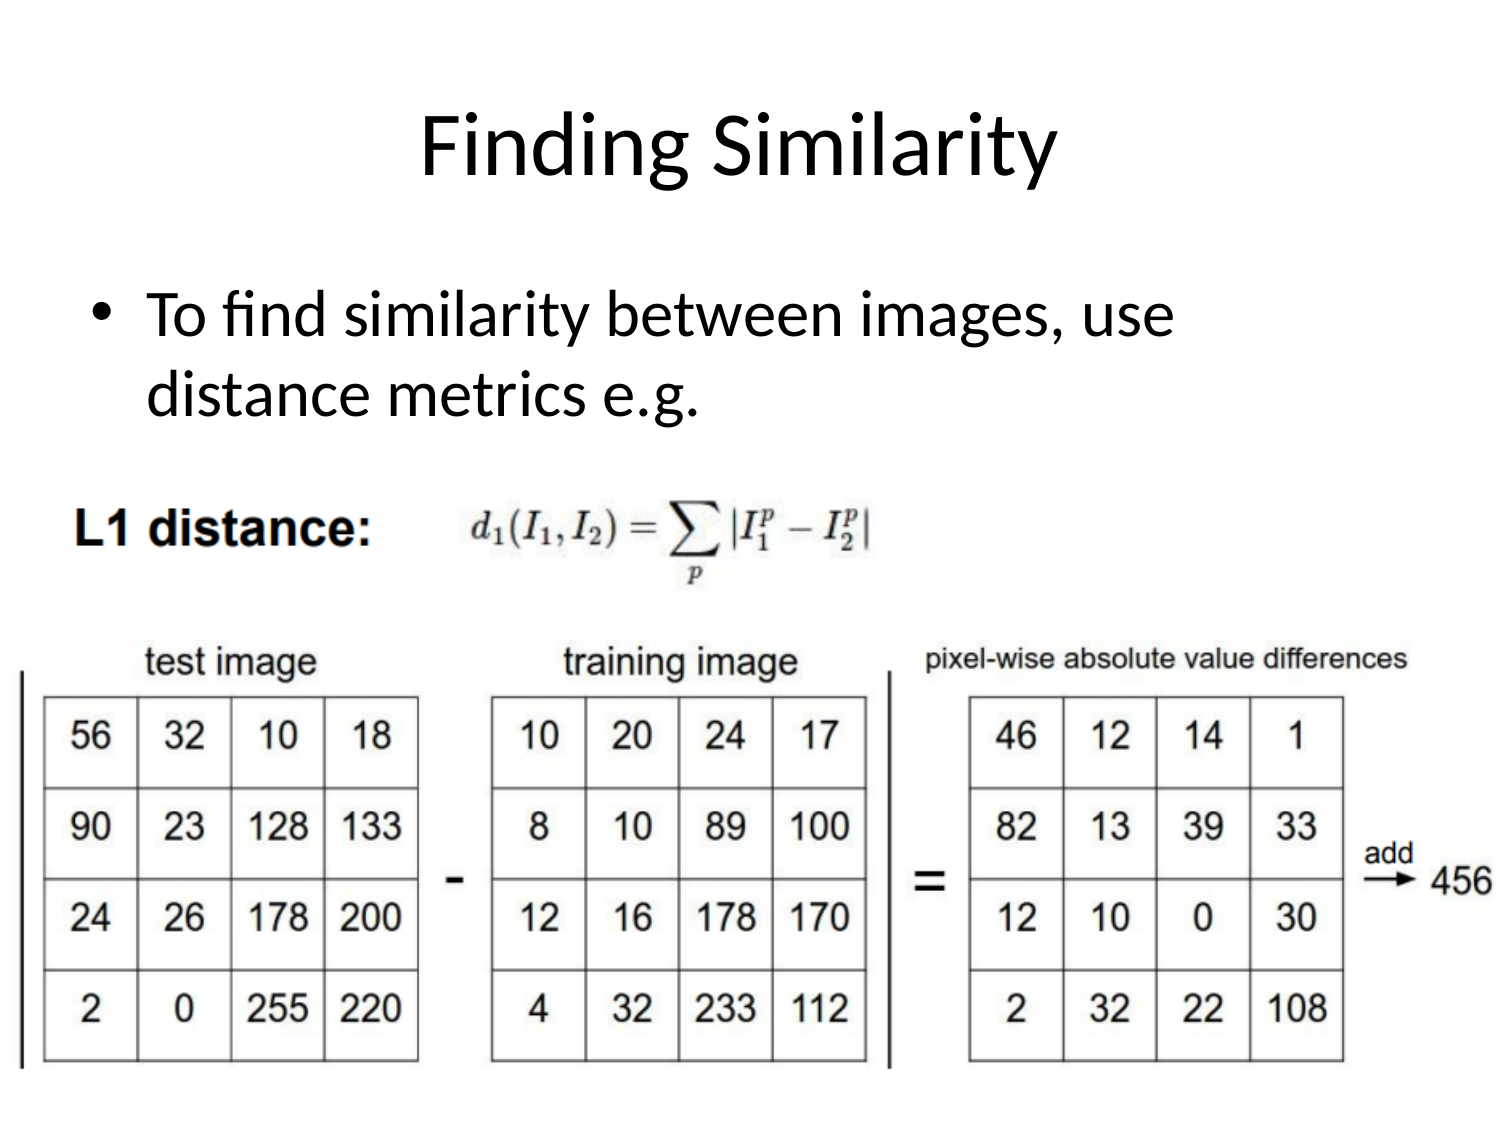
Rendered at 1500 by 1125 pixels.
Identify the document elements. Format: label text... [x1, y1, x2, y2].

picture [0, 499, 1500, 1074]
list To find similarity between images, use distance metrics e.g. [75, 262, 1425, 498]
title Finding Similarity [75, 45, 1425, 233]
